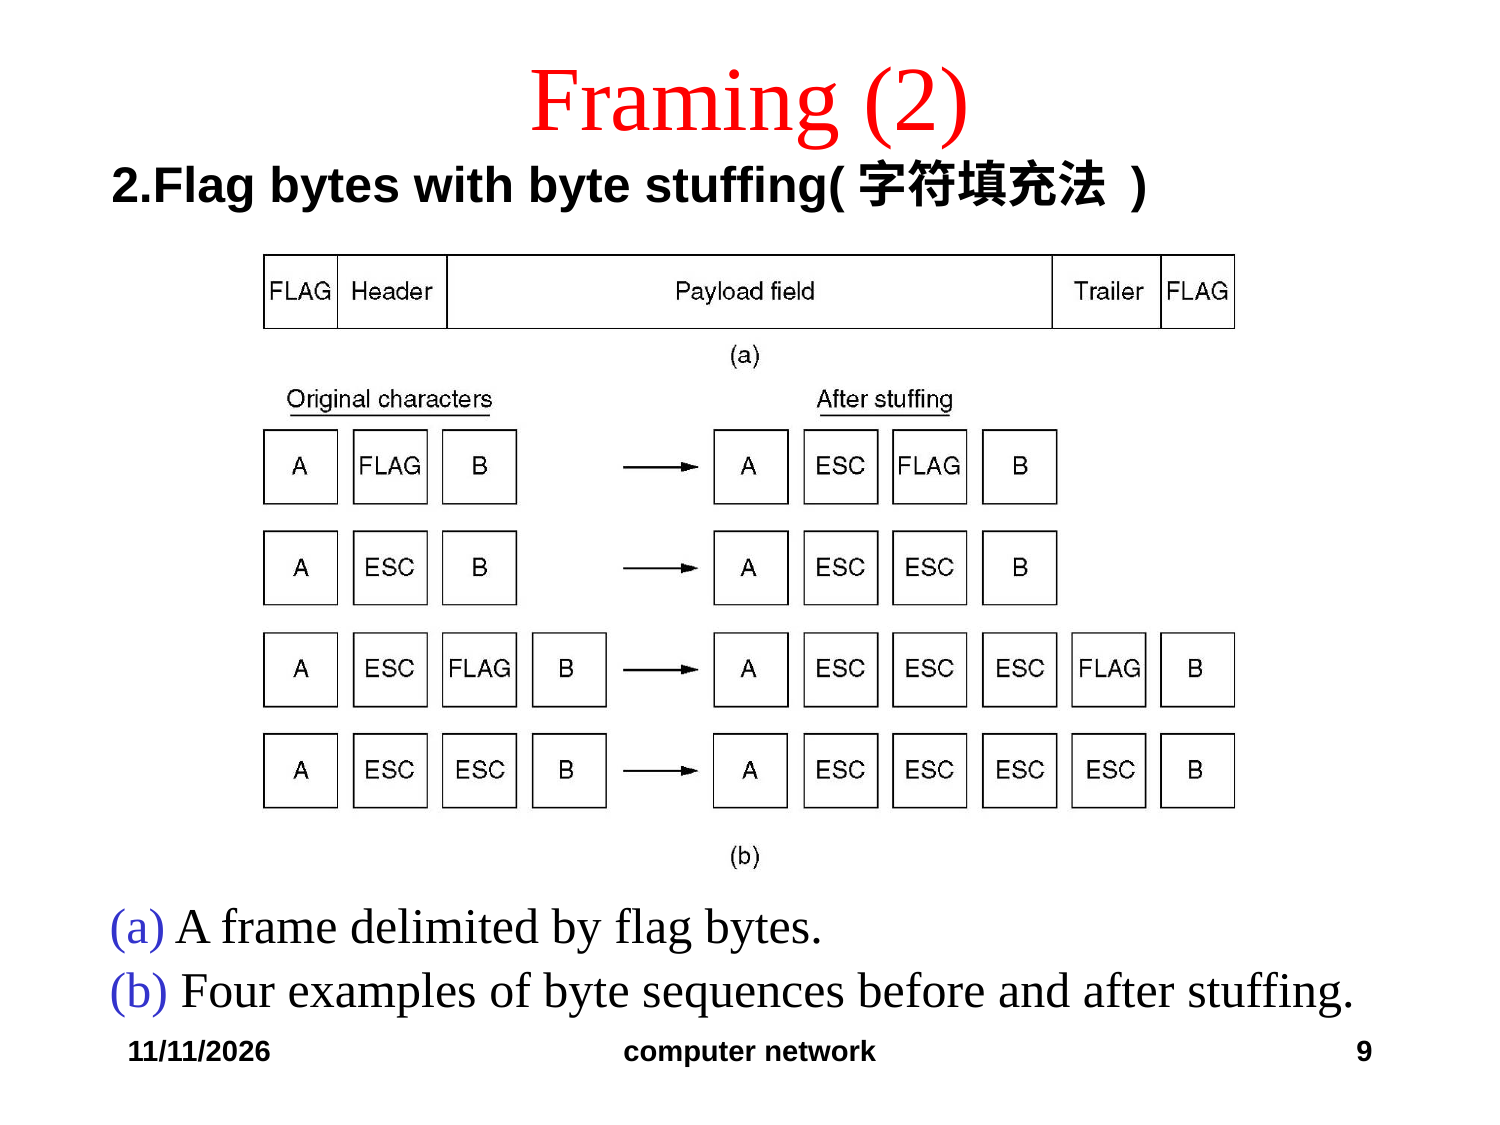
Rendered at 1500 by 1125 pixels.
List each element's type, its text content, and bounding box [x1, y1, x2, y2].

picture [262, 253, 1238, 872]
list (a) A frame delimited by flag bytes. (b) Four examples of byte sequences before and after stuffing. [94, 892, 1500, 1031]
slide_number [112, 1031, 425, 1100]
slide_number 9 [1074, 1031, 1388, 1100]
text_box 2.Flag bytes with byte stuffing(字符填充法 ) [96, 144, 1163, 220]
title Framing (2) [0, 0, 1500, 188]
footer computer network [512, 1031, 988, 1100]
